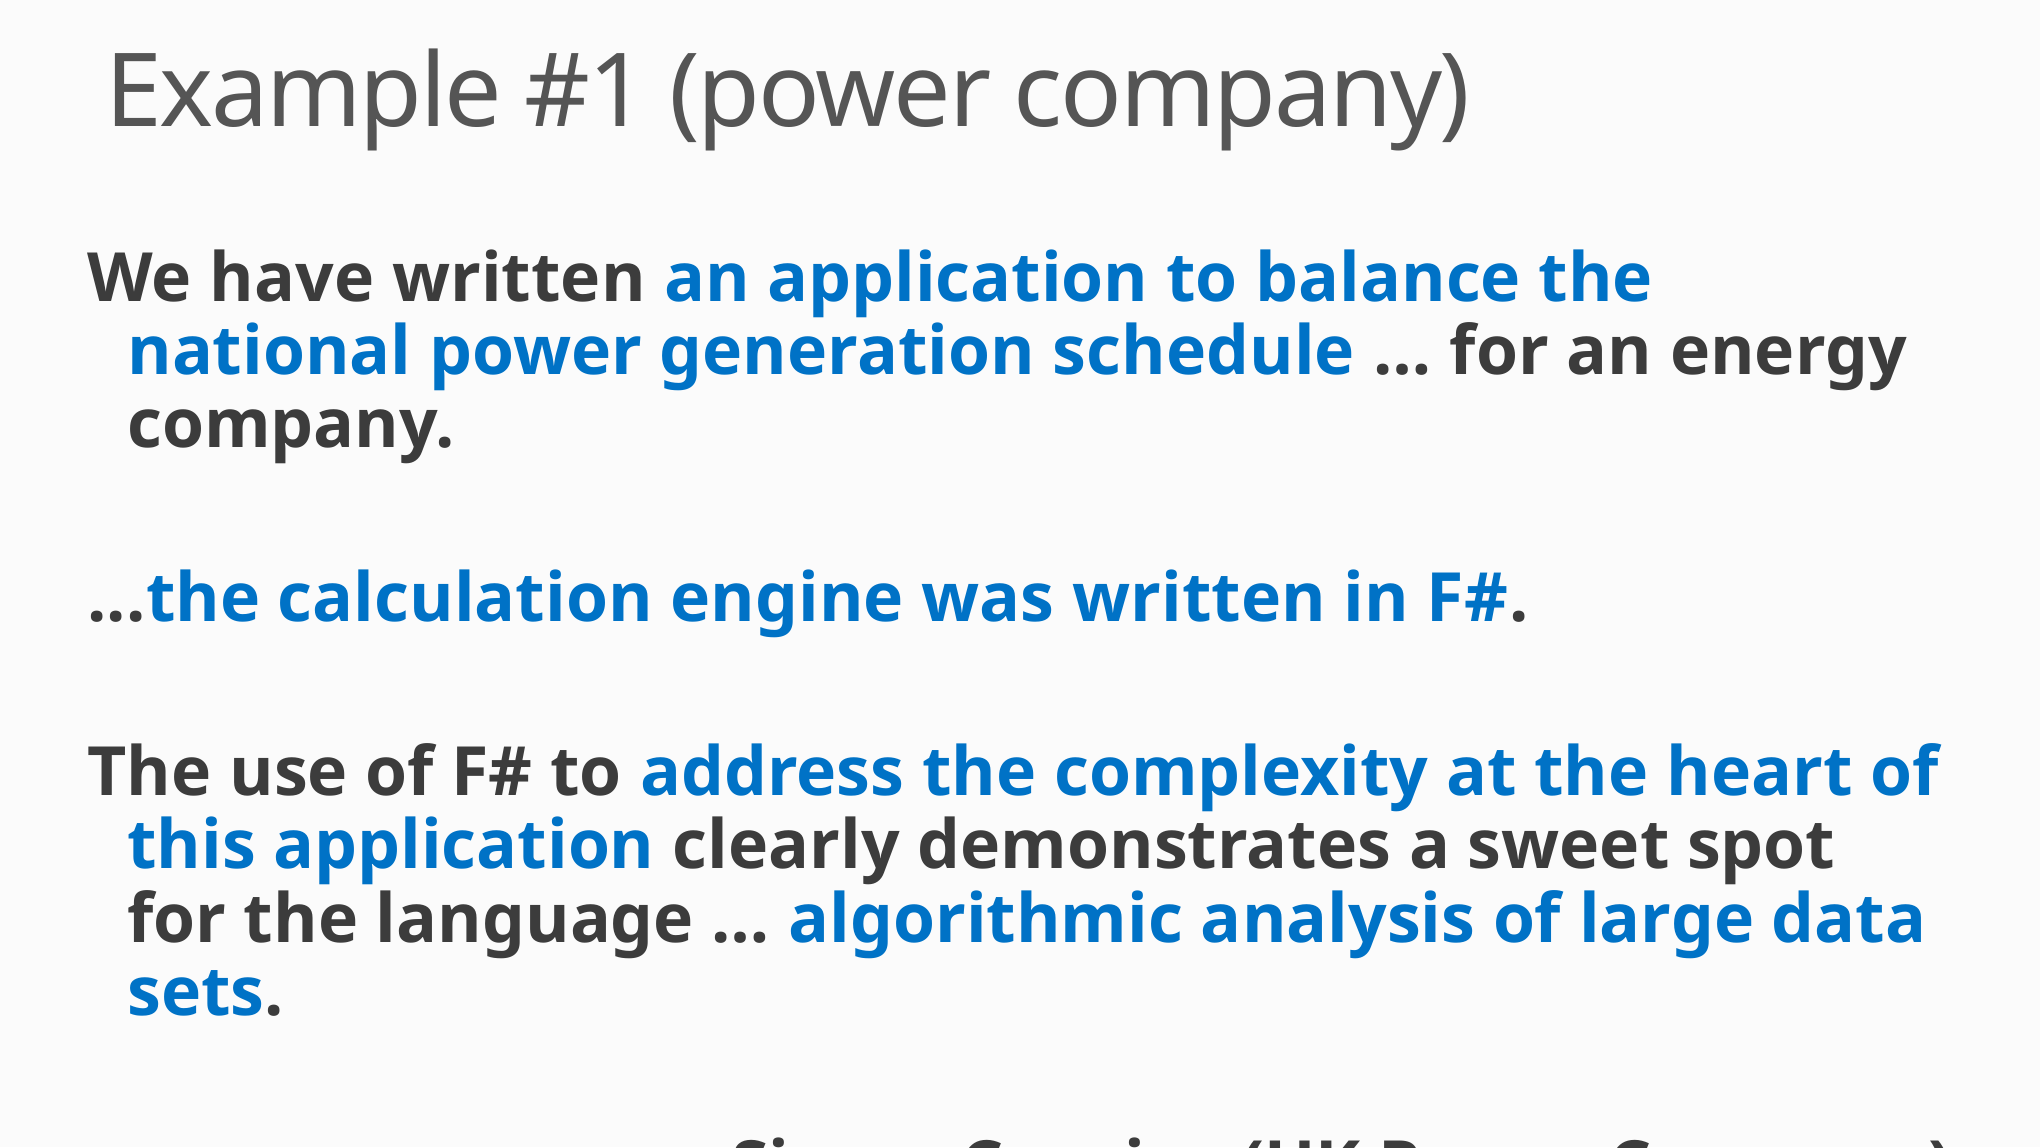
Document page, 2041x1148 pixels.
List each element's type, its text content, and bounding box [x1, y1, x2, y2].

list We have written an application to balance the national power generation schedule … for an energy company. ...the calculation engine was written in F#. The use of F# to address the complexity at the heart of this application clearly demonstrates a sweet spot for the language … algorithmic analysis of large data sets. Simon Cousins (UK Power Company) [87, 242, 1953, 1107]
title Example #1 (power company) [105, 38, 1935, 152]
